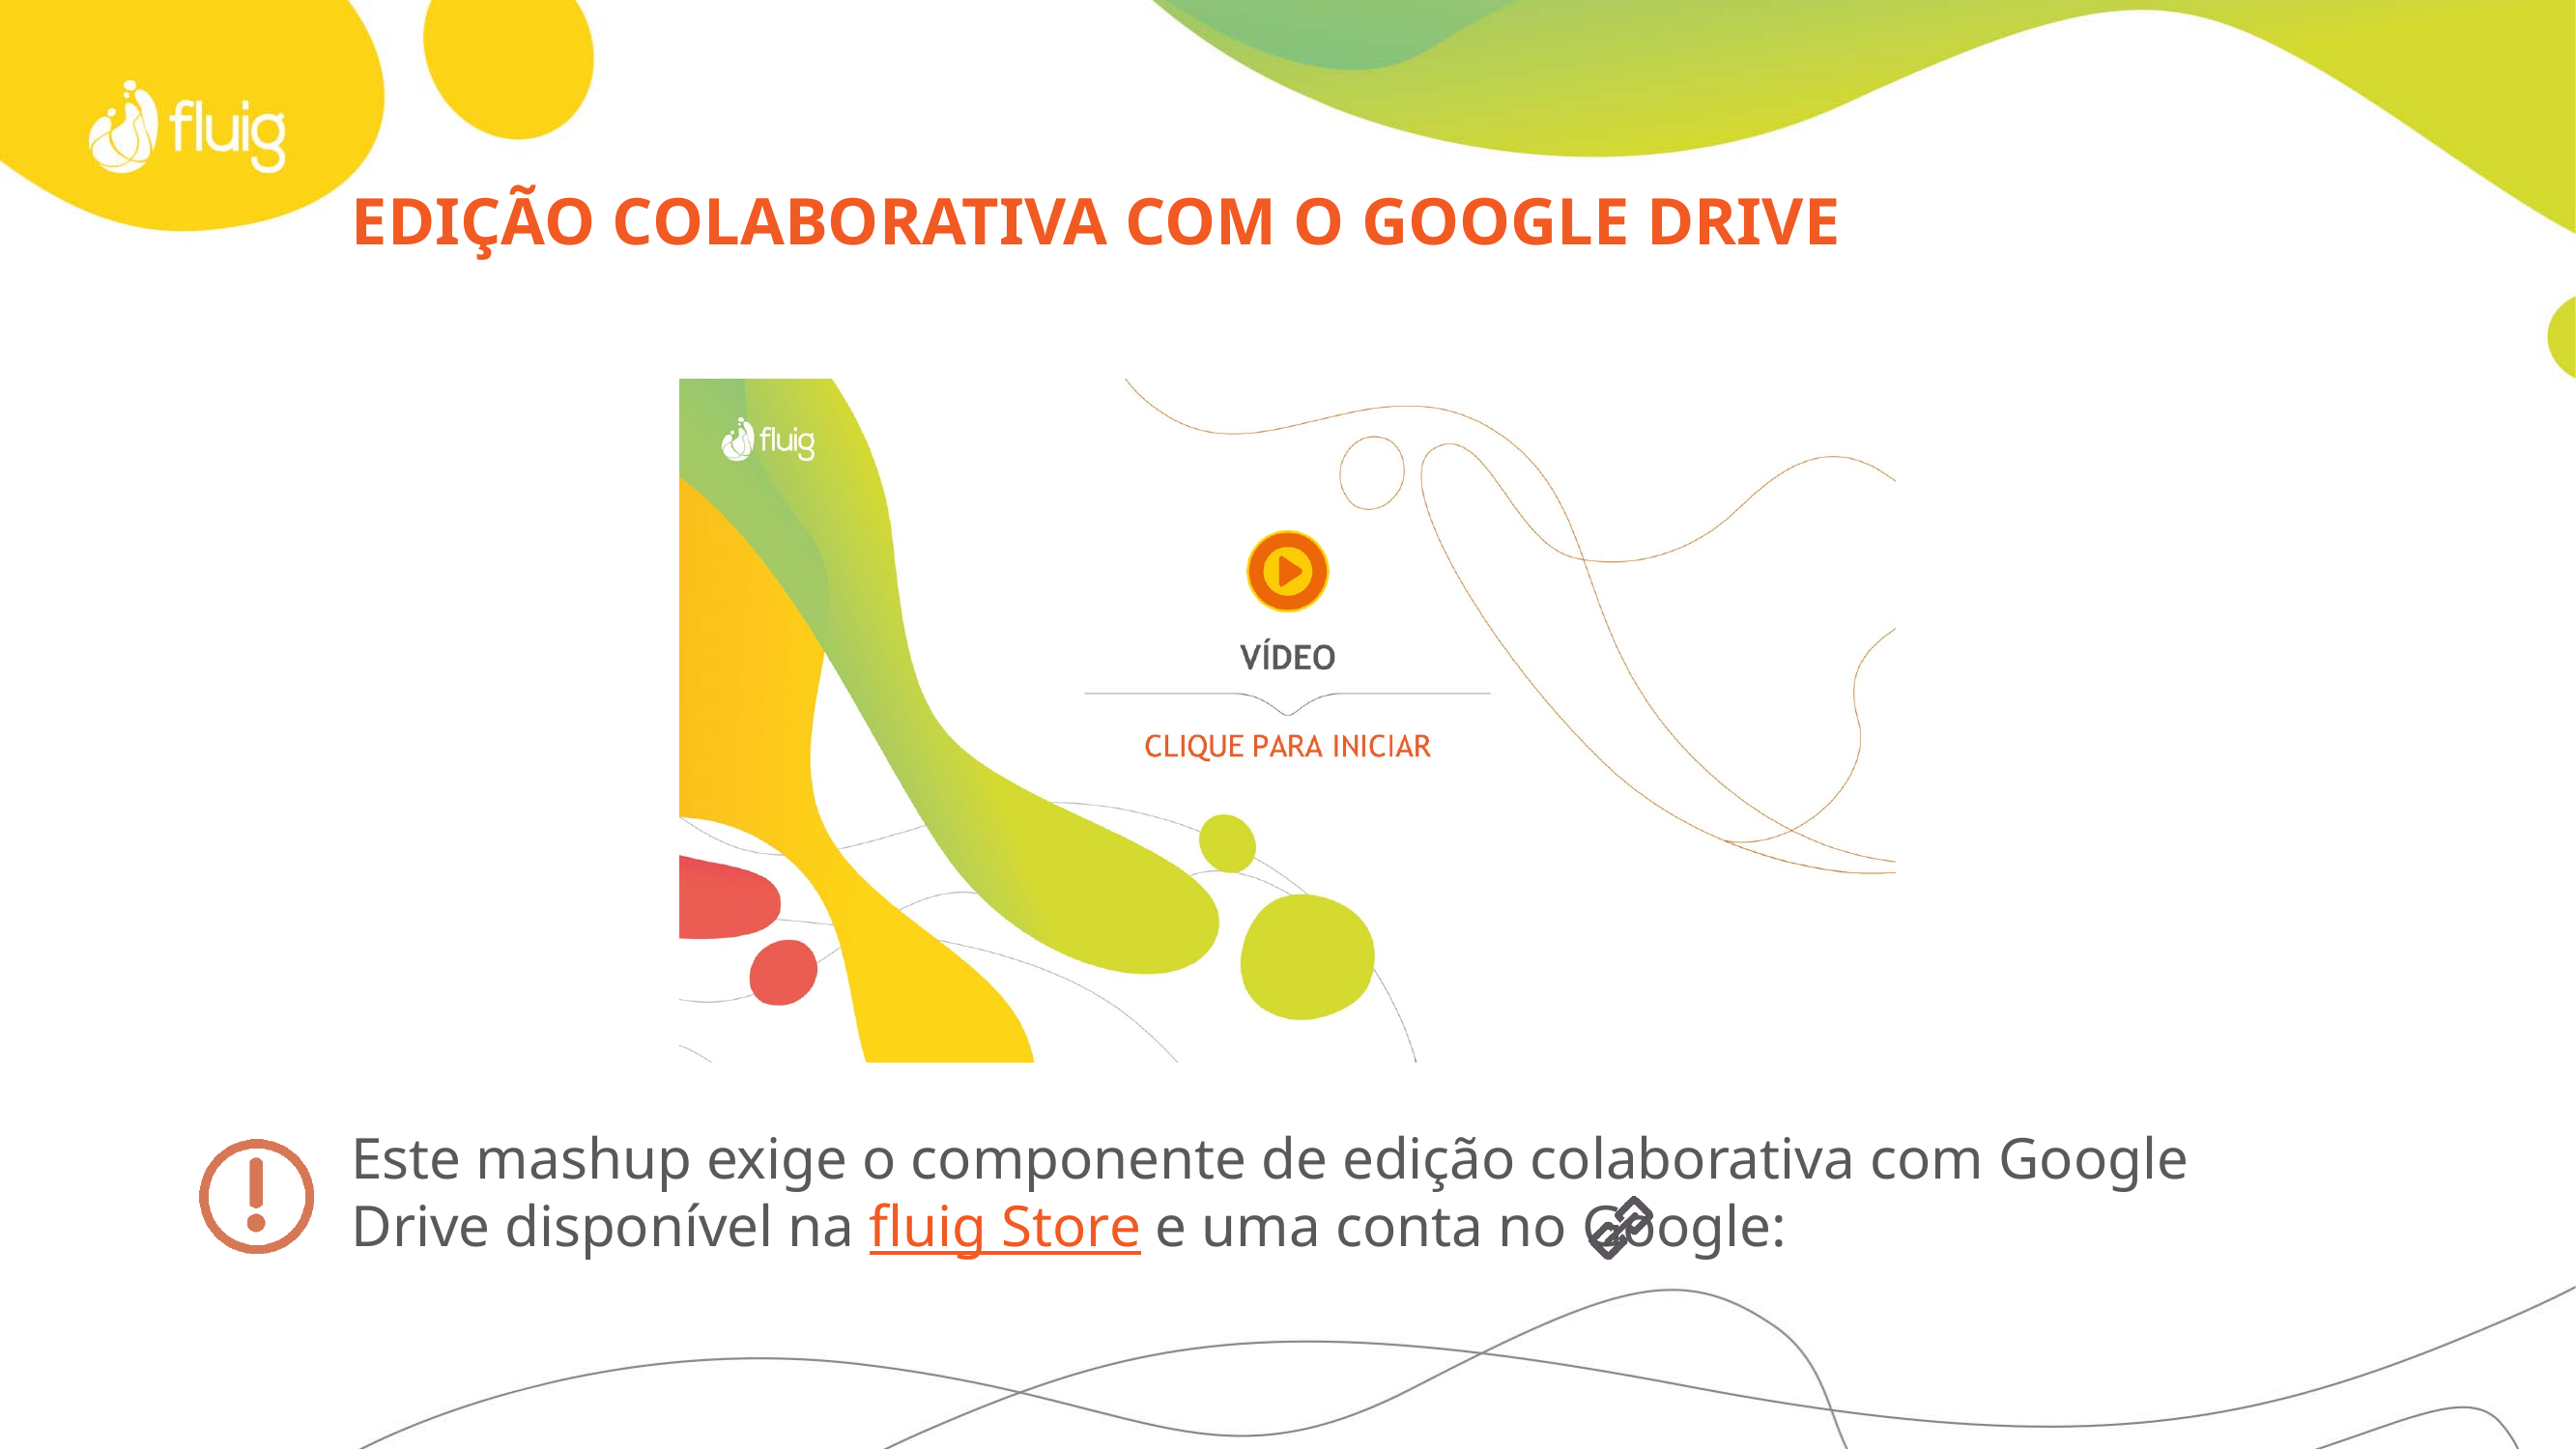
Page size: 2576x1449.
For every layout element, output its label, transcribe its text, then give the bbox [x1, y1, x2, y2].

title Edição colaborativa com o Google drive [336, 173, 2352, 379]
list Este mashup exige o componente de edição colaborativa com Google Drive disponível na fluig Store e uma conta no Google: [336, 1115, 2352, 1277]
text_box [678, 378, 1897, 1064]
picture [0, 0, 2576, 1449]
